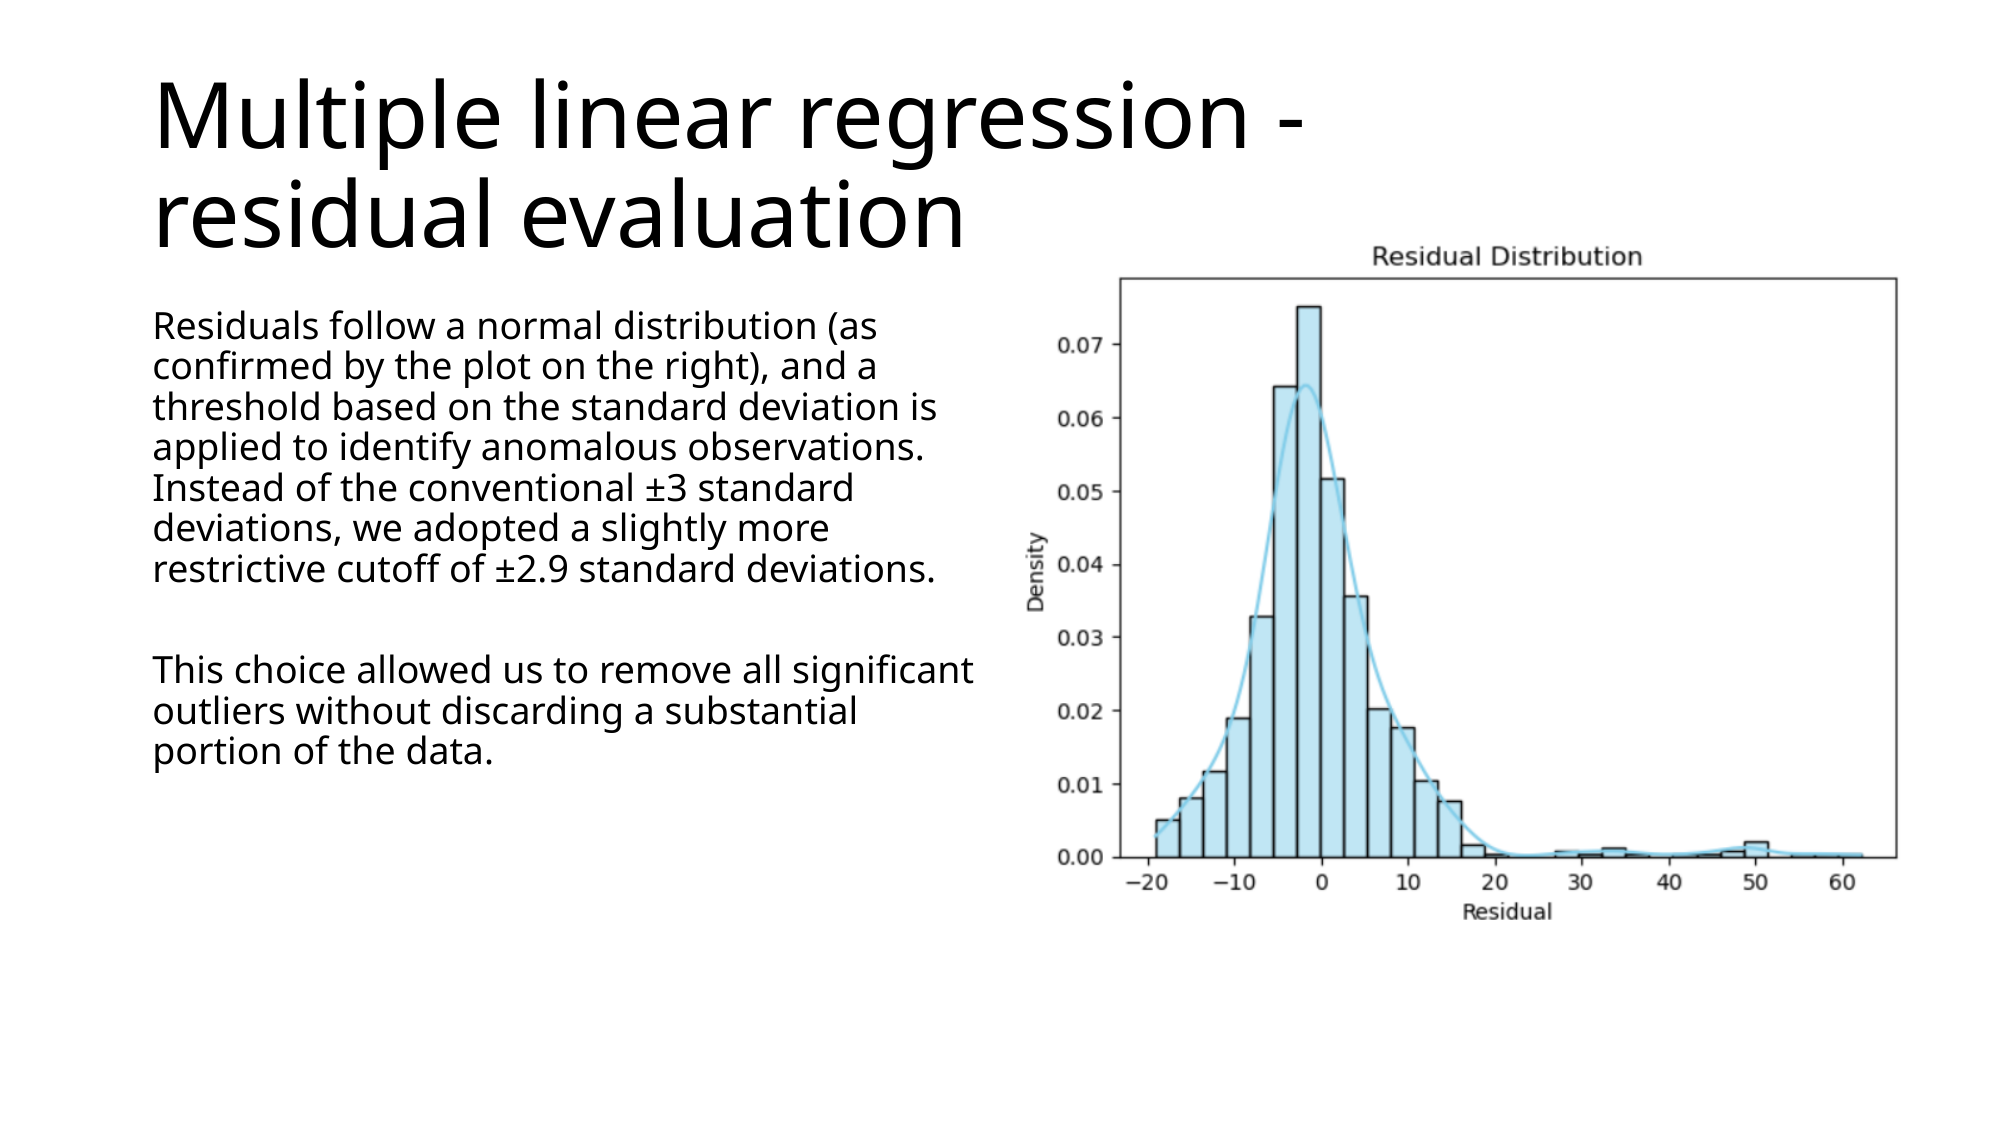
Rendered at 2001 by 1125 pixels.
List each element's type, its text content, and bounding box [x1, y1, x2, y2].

picture [999, 231, 1905, 931]
list Residuals follow a normal distribution (as confirmed by the plot on the right), and a threshold based on the standard deviation is applied to identify anomalous observations. Instead of the conventional ±3 standard deviations, we adopted a slightly more restrictive cutoff of ±2.9 standard deviations. This choice allowed us to remove all significant outliers without discarding a substantial portion of the data. [137, 299, 1000, 1014]
title Multiple linear regression - residual evaluation [137, 59, 1863, 278]
